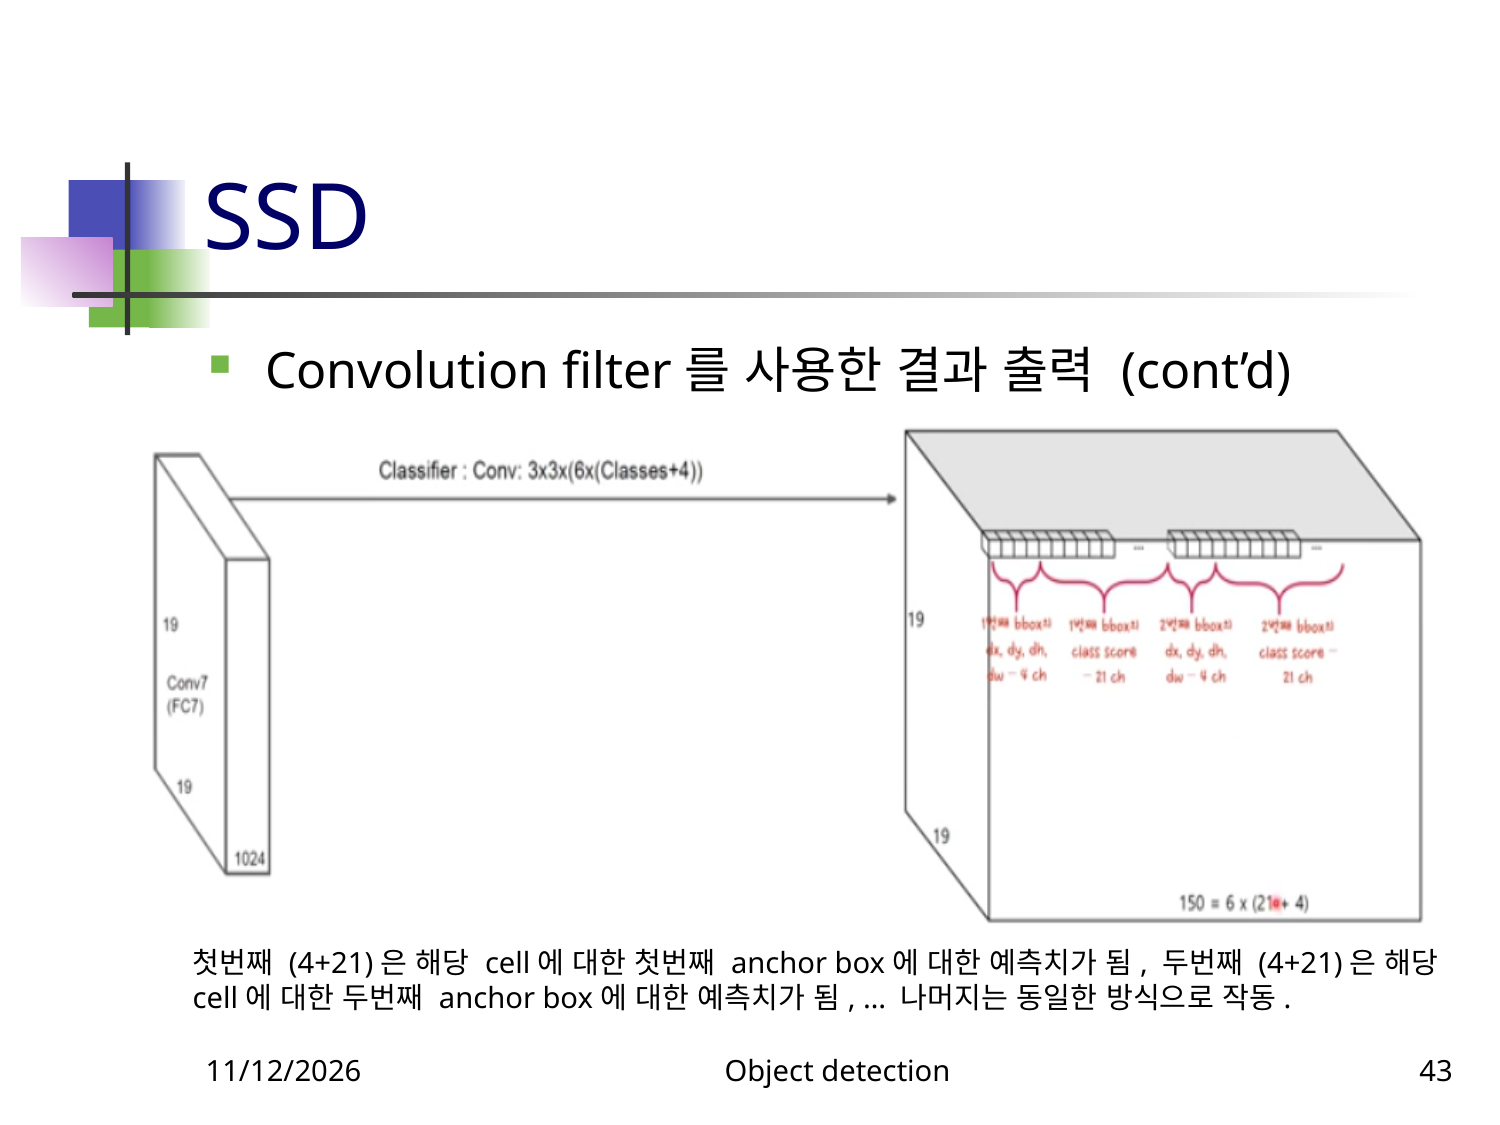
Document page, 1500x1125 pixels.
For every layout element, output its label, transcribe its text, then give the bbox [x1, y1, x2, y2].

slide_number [190, 1024, 504, 1100]
title SSD [188, 35, 1468, 275]
list Convolution filter를 사용한 결과 출력 (cont’d) [193, 331, 1469, 937]
picture [137, 399, 1446, 938]
slide_number 43 [1155, 1024, 1468, 1100]
footer Object detection [600, 1024, 1075, 1100]
text_box 첫번째 (4+21)은 해당 cell에 대한 첫번째 anchor box에 대한 예측치가 됨, 두번째 (4+21)은 해당 cell에 대한 두번째 anchor box에 대한 예측치가 됨, … 나머지는 동일한 방식으로 작동. [177, 937, 1478, 1023]
